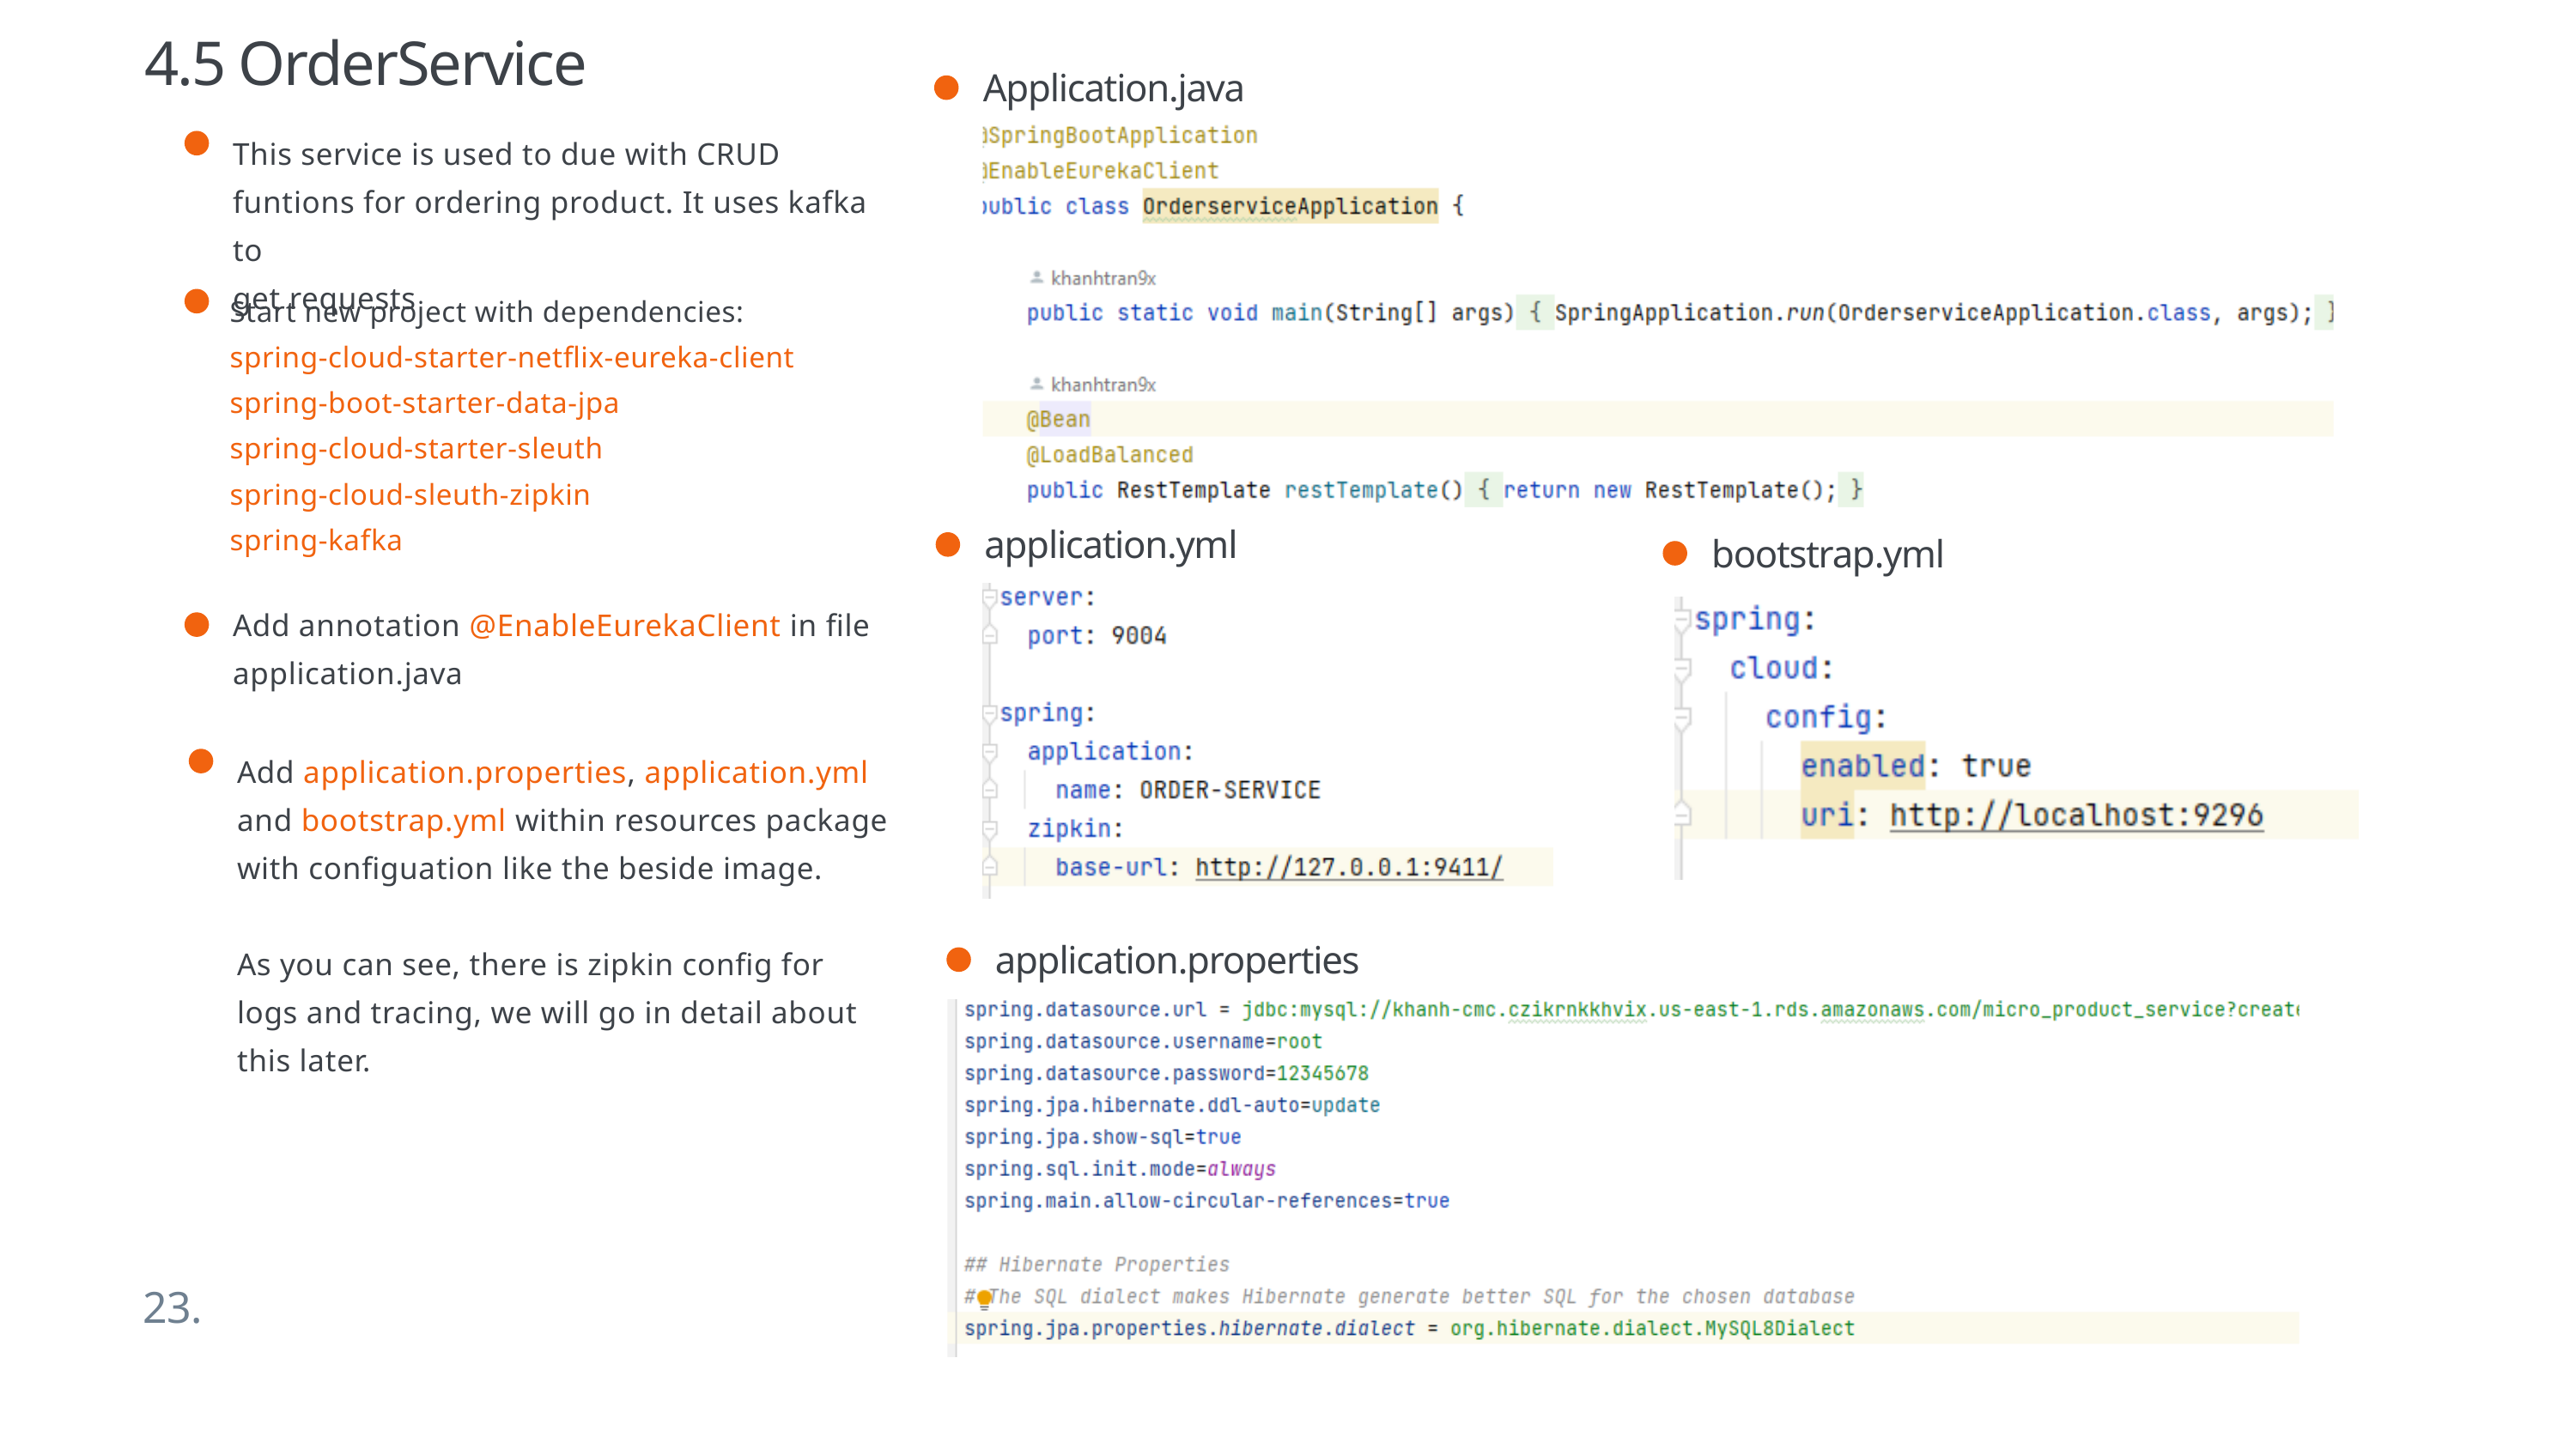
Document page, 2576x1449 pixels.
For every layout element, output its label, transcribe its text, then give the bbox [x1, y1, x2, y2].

text_box Add application.properties, application.yml and bootstrap.yml within resources package with configuation like the beside image. As you can see, there is zipkin config for logs and tracing, we will go in detail about this later. [236, 740, 890, 1078]
text_box 4.5 OrderService [144, 31, 762, 98]
picture [982, 116, 2334, 508]
text_box application.properties [995, 939, 1553, 982]
picture [982, 583, 1554, 899]
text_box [945, 947, 972, 973]
text_box bootstrap.yml [1711, 533, 2269, 575]
picture [947, 999, 2300, 1358]
text_box application.yml [984, 524, 1543, 567]
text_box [935, 531, 961, 557]
text_box This service is used to due with CRUD funtions for ordering product. It uses kafka to get requests [233, 123, 886, 316]
text_box Start new project with dependencies: spring-cloud-starter-netflix-eureka-client spring-boot-starter-data-jpa spring-cloud-starter-sleuth spring-cloud-sleuth-zipkin spring-kafka [229, 282, 850, 739]
text_box Add annotation @EnableEurekaClient in file application.java [850, 594, 886, 691]
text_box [184, 612, 210, 638]
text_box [184, 288, 210, 314]
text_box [933, 75, 959, 100]
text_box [184, 130, 210, 156]
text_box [188, 749, 214, 774]
picture [1674, 597, 2359, 880]
text_box Application.java [982, 68, 1541, 110]
text_box 23. [143, 1271, 762, 1332]
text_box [1662, 540, 1688, 567]
